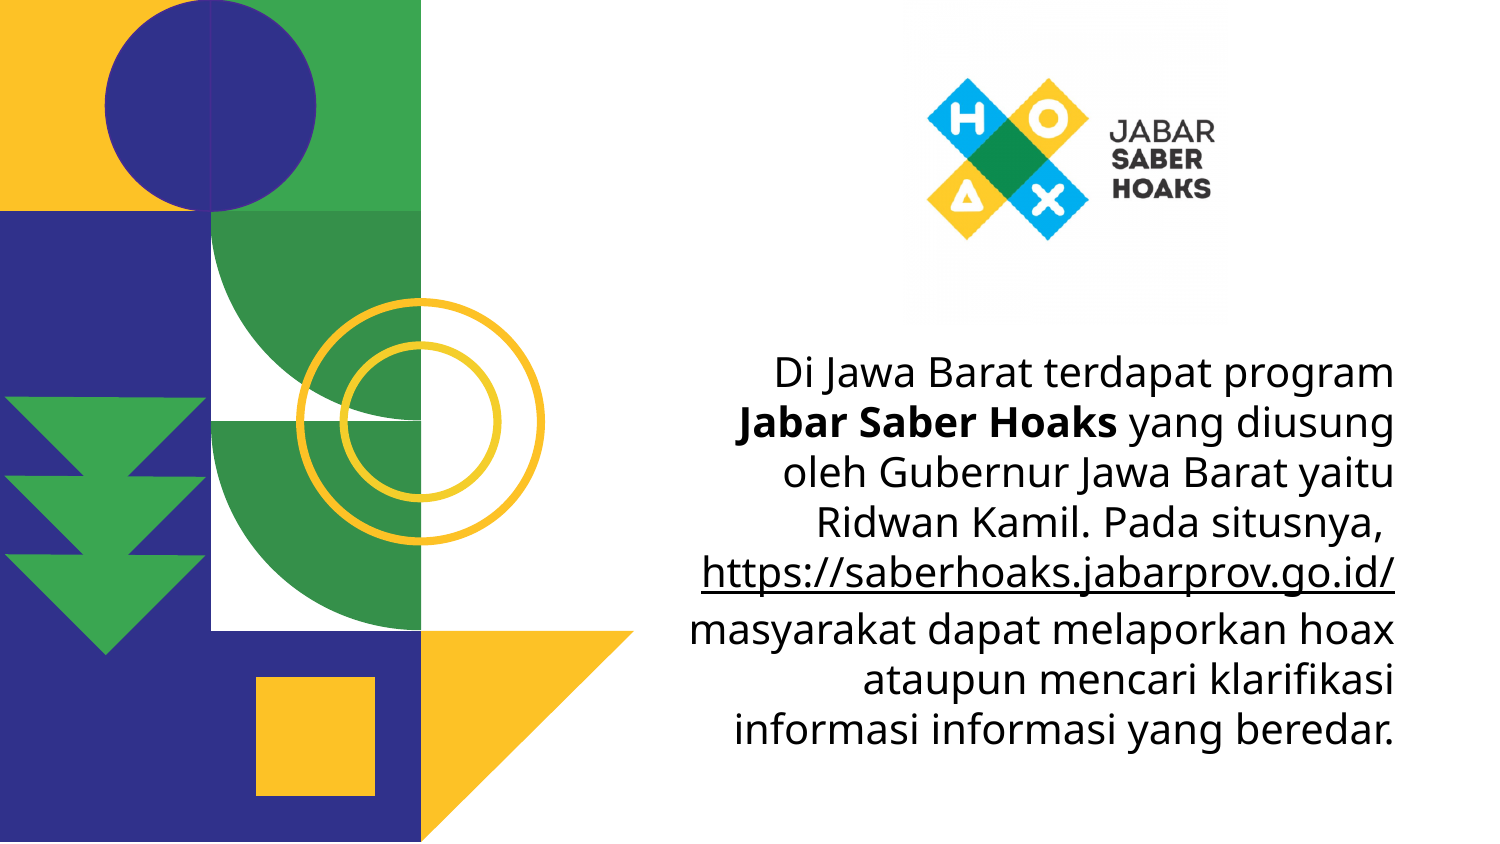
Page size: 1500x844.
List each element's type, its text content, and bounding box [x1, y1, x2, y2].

subtitle Di Jawa Barat terdapat program Jabar Saber Hoaks yang diusung oleh Gubernur Jawa Barat yaitu Ridwan Kamil. Pada situsnya, https://saberhoaks.jabarprov.go.id/ masyarakat dapat melaporkan hoax ataupun mencari klarifikasi informasi informasi yang beredar. [664, 331, 1411, 513]
picture [903, 0, 1228, 325]
